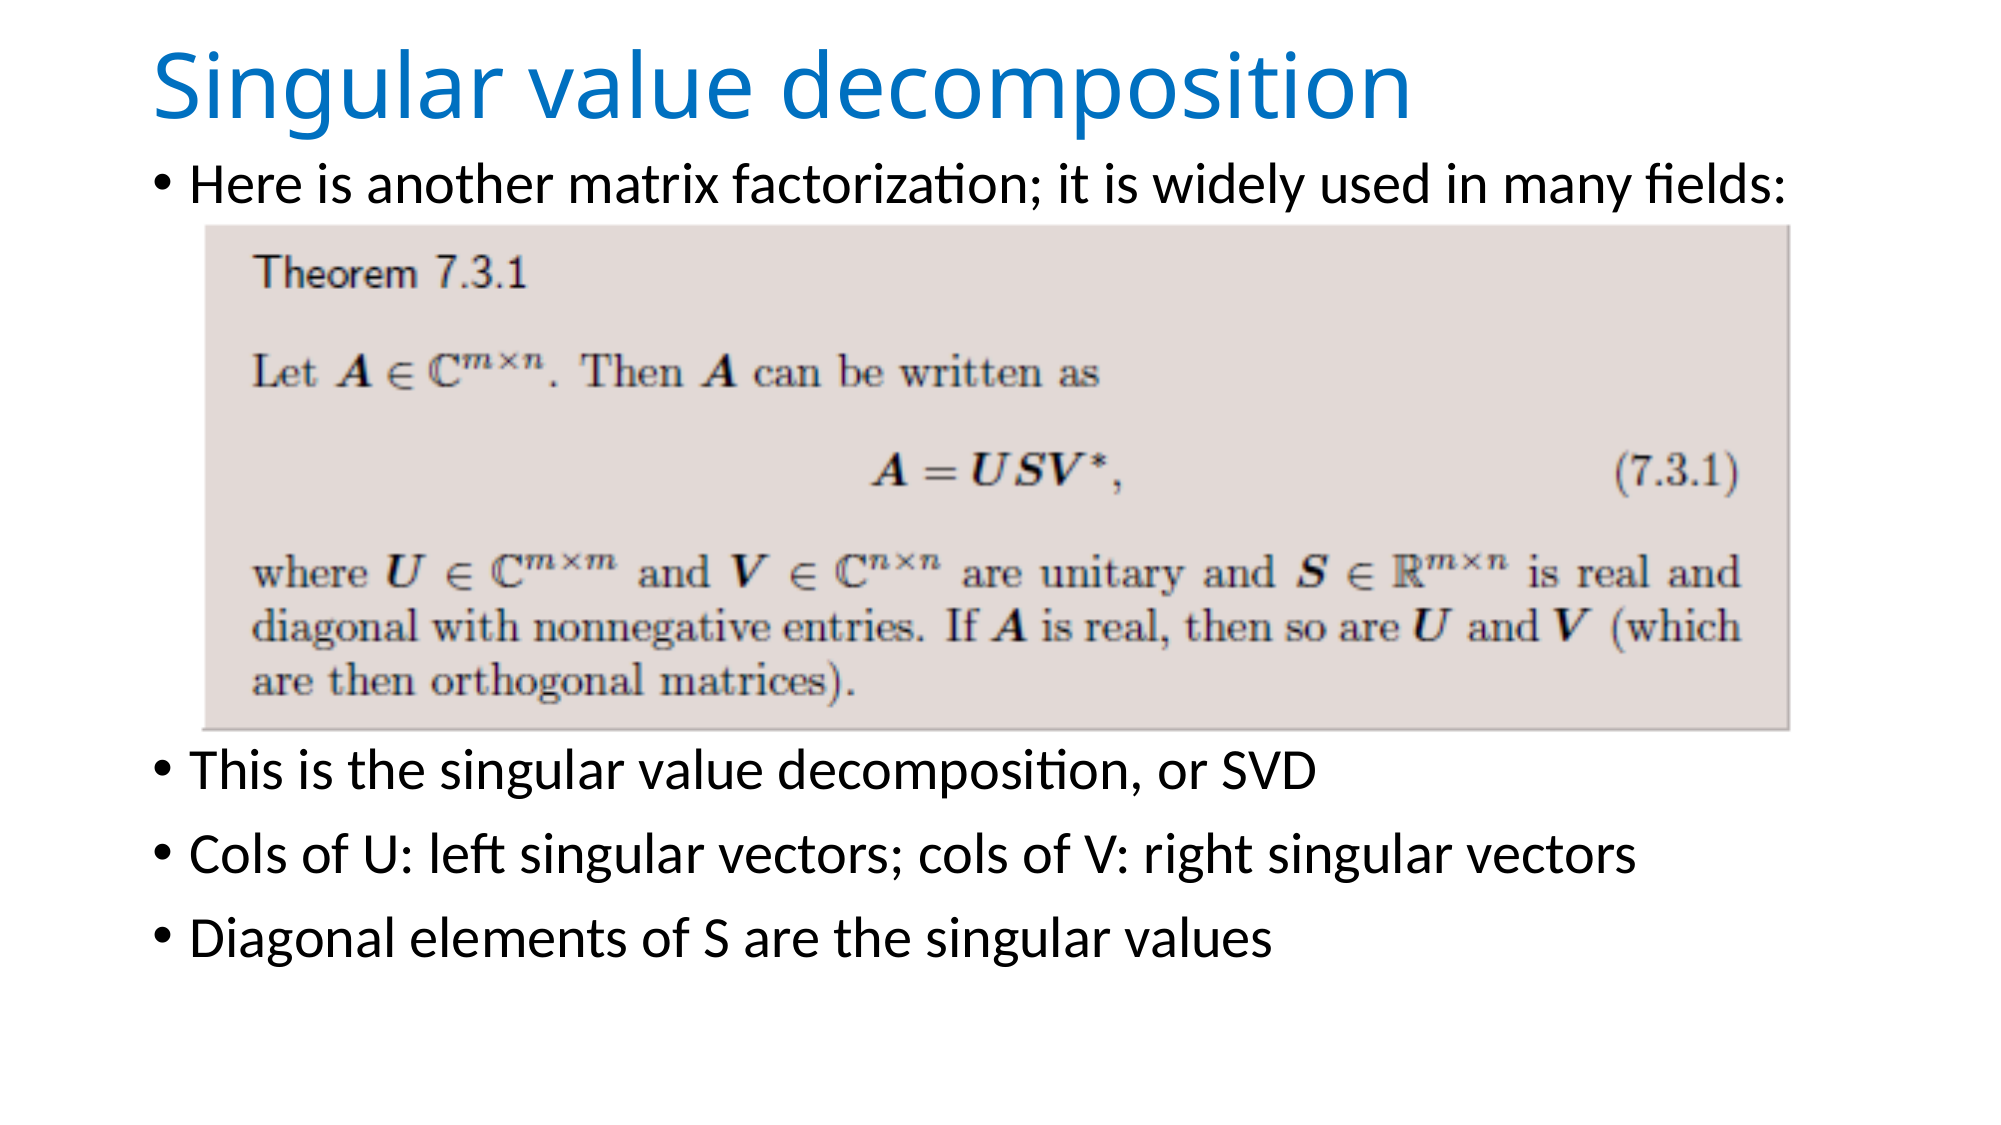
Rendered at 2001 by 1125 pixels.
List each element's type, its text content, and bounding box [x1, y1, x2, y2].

title Singular value decomposition [137, 32, 1863, 147]
picture [197, 214, 1803, 747]
